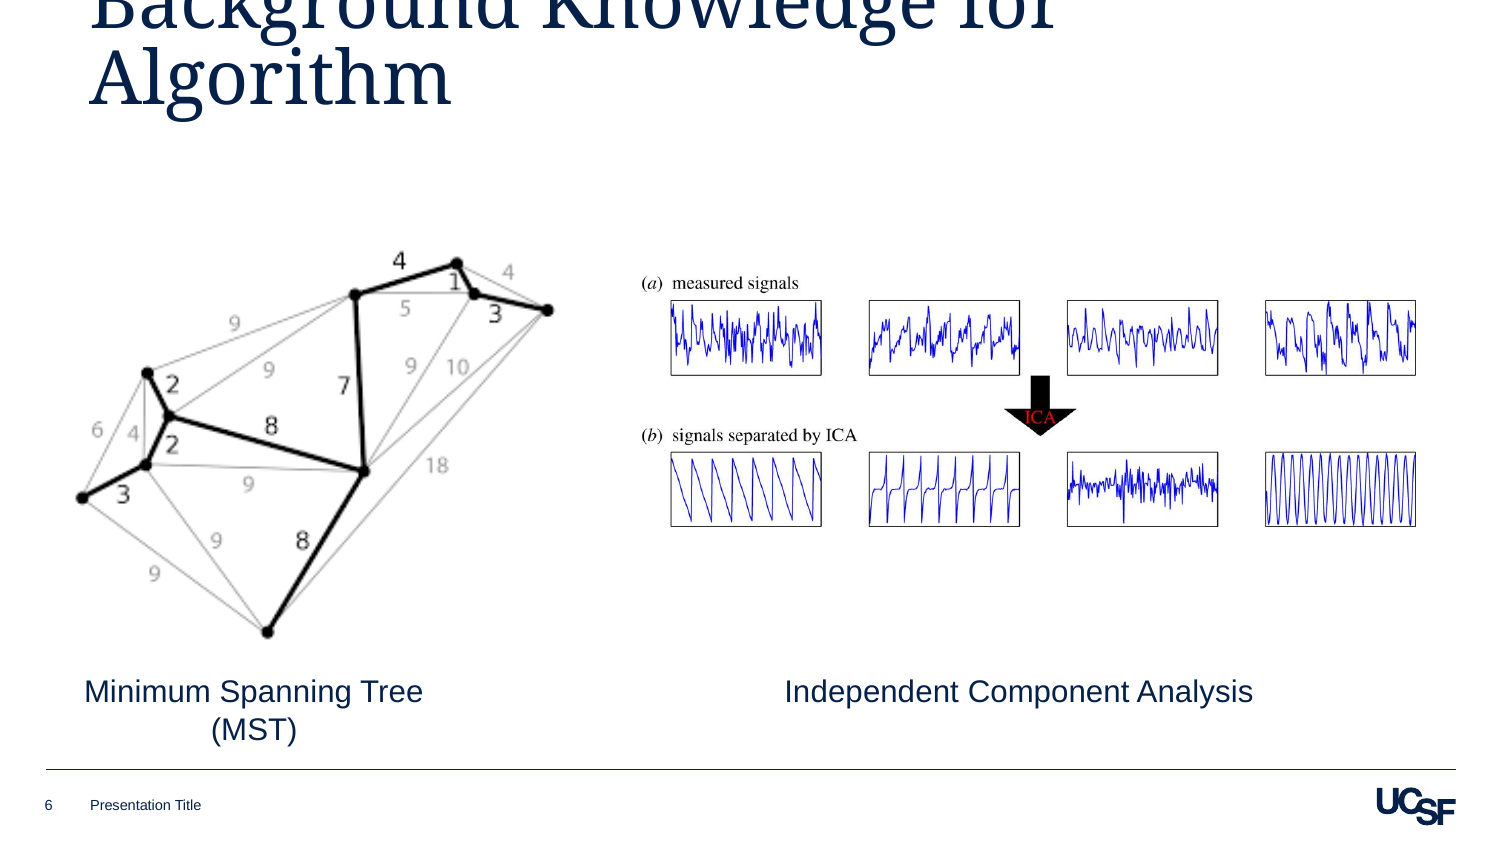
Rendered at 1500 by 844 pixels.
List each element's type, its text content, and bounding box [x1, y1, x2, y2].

footer Presentation Title [89, 796, 798, 813]
slide_number 6 [44, 793, 85, 814]
text_box Independent Component Analysis [784, 671, 1272, 710]
text_box Minimum Spanning Tree (MST) [53, 671, 455, 747]
title Background Knowledge for Algorithm [74, 52, 1416, 128]
picture [641, 273, 1416, 527]
picture [59, 241, 572, 656]
